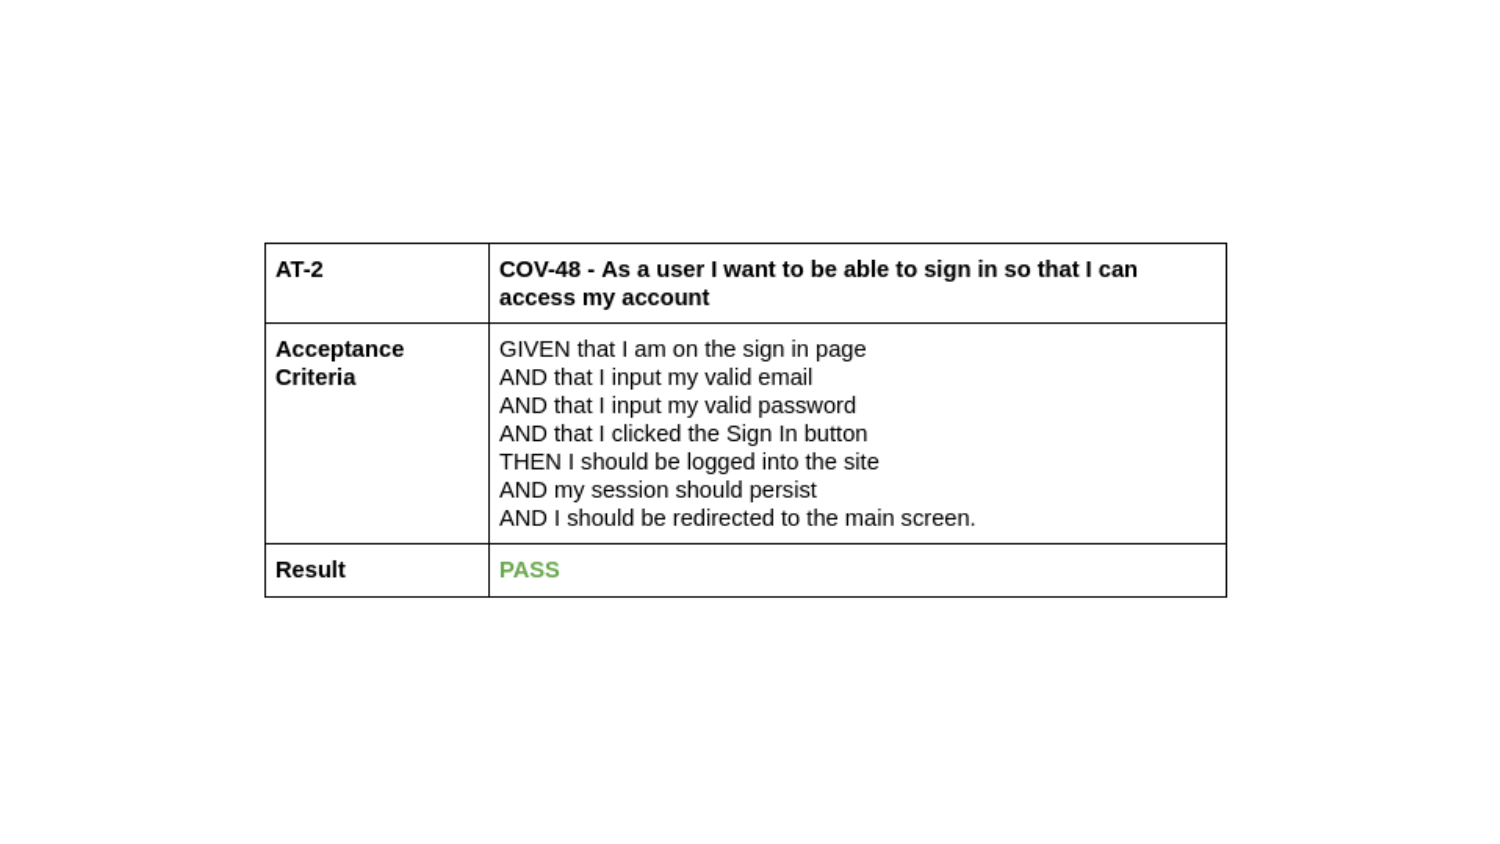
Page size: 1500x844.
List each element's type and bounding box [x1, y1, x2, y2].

picture [260, 234, 1240, 609]
